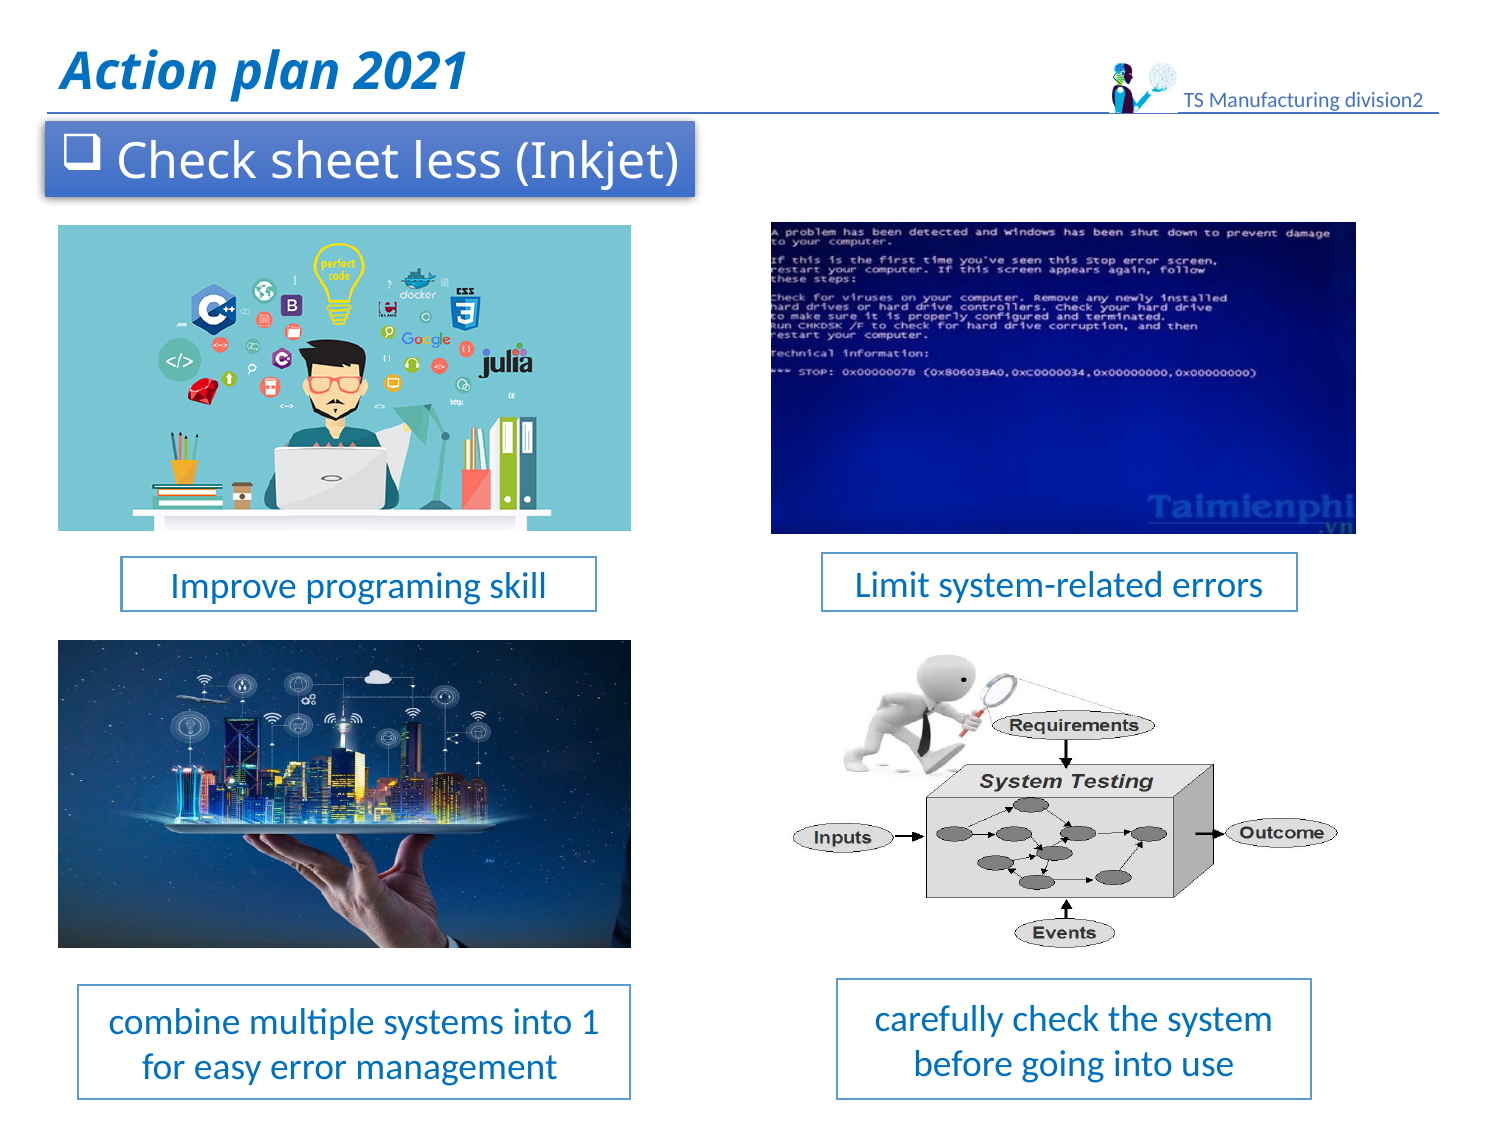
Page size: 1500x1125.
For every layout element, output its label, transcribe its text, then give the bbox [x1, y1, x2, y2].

text_box Improve programing skill [120, 556, 597, 612]
picture [58, 225, 631, 531]
picture [788, 653, 1341, 948]
picture [58, 640, 631, 948]
text_box carefully check the system before going into use [836, 978, 1312, 1100]
text_box combine multiple systems into 1 for easy error management [77, 984, 631, 1100]
text_box Limit system-related errors [821, 552, 1298, 612]
picture [1109, 62, 1178, 113]
picture [771, 222, 1356, 534]
title Action plan 2021 [46, 36, 1060, 109]
text_box Check sheet less (Inkjet) [45, 121, 695, 197]
